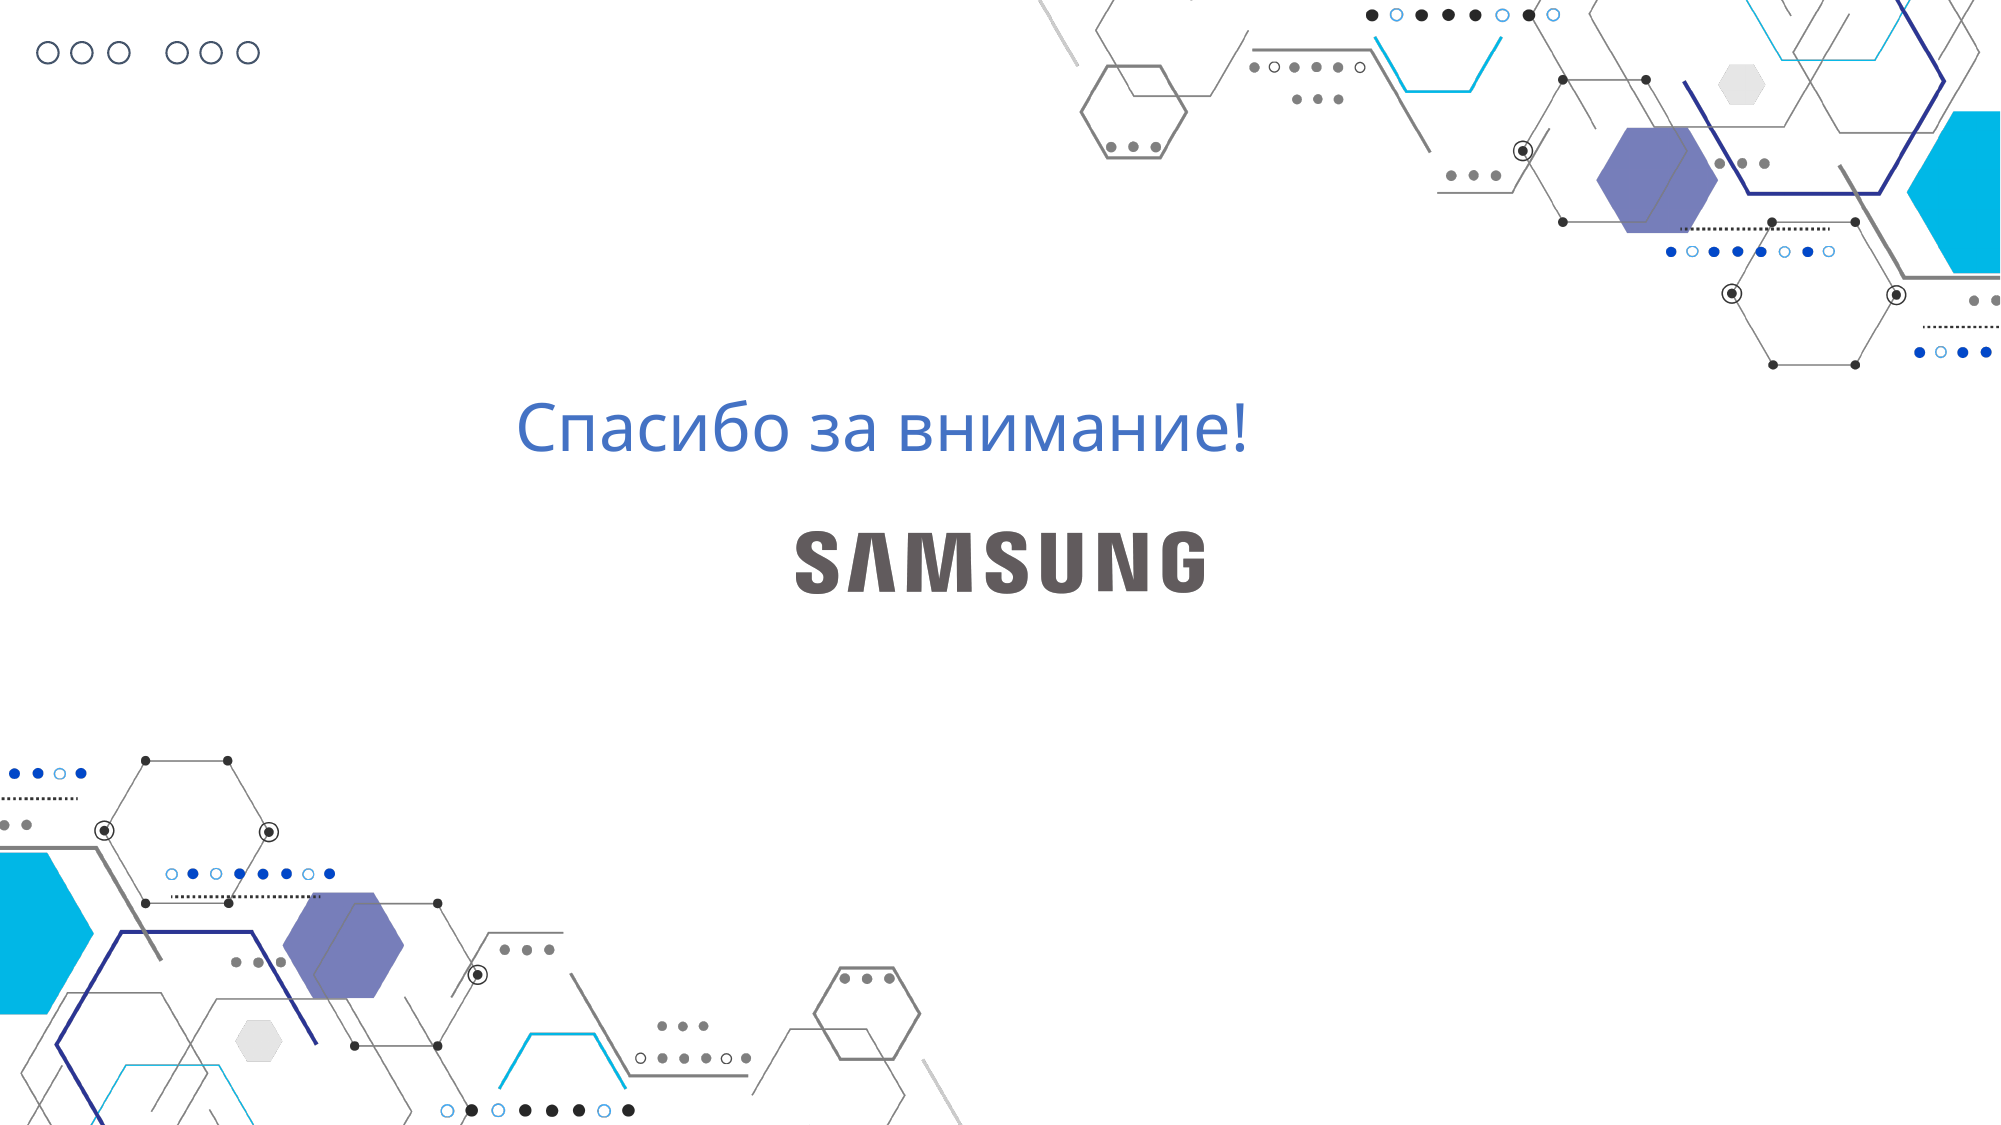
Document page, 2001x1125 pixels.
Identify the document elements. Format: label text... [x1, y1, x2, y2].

picture [938, 0, 2001, 407]
text_box Спасибо за внимание! [500, 377, 1495, 473]
picture [796, 531, 1204, 594]
picture [0, 718, 1064, 1125]
